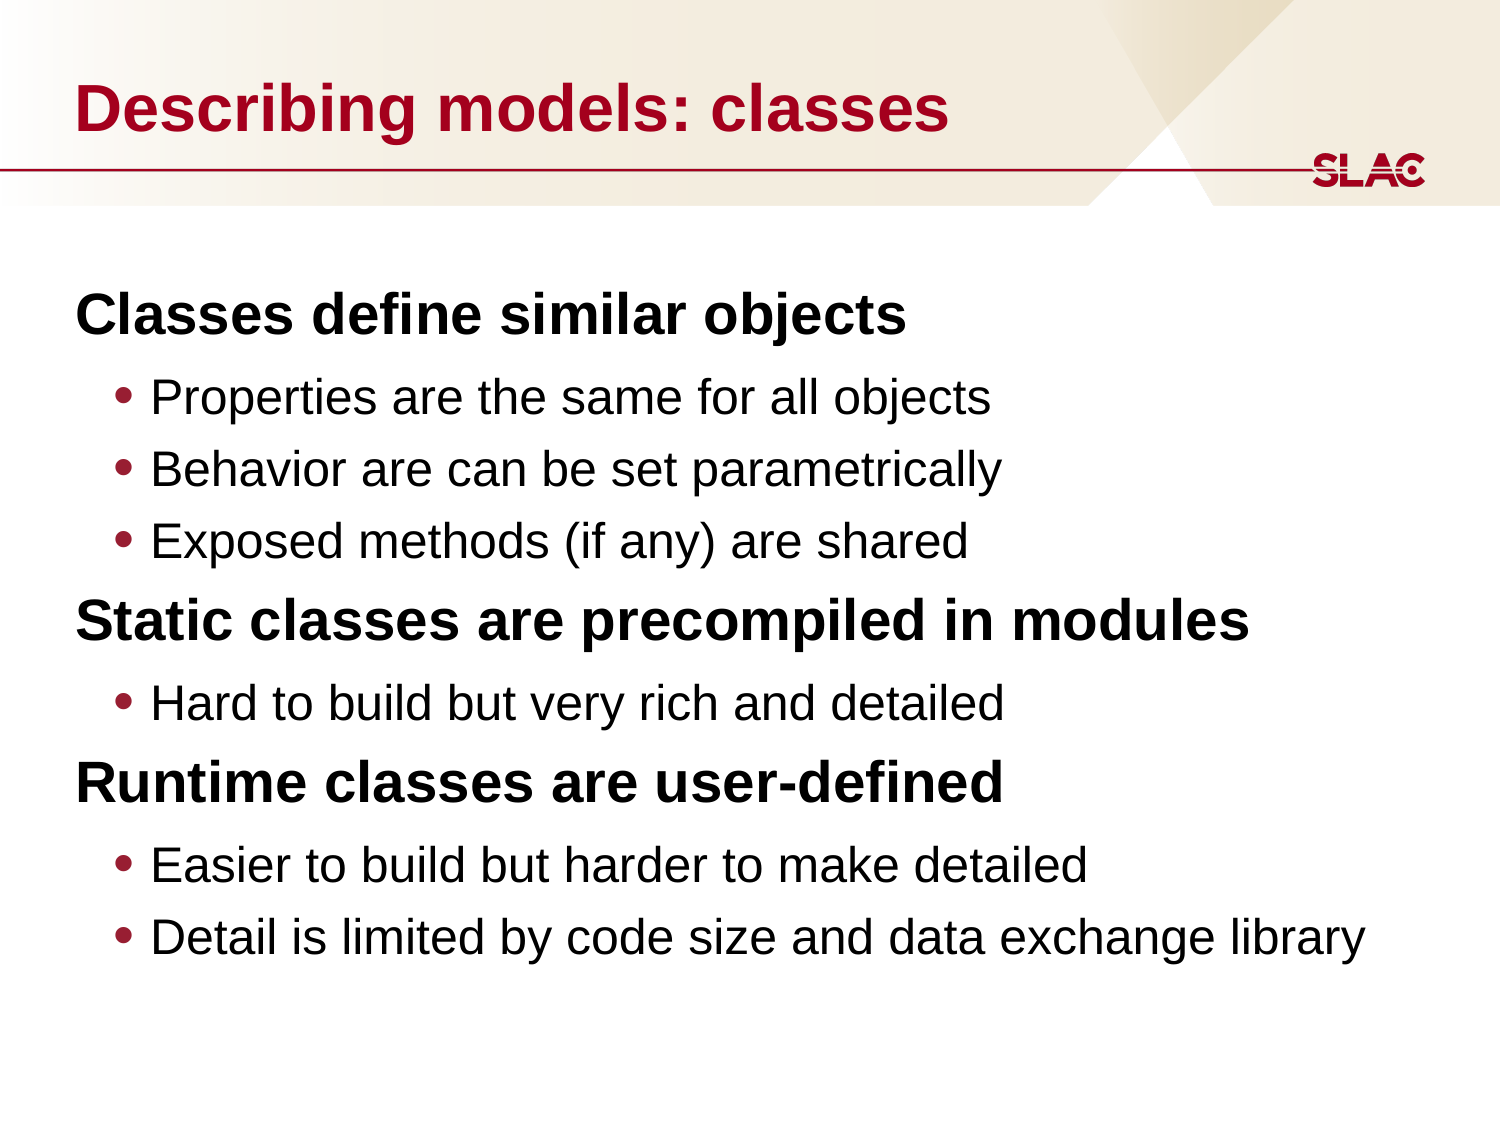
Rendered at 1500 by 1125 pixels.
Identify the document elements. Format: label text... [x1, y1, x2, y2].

list Classes define similar objects Properties are the same for all objects Behavior are can be set parametrically Exposed methods (if any) are shared Static classes are precompiled in modules Hard to build but very rich and detailed Runtime classes are user-defined Easier to build but harder to make detailed Detail is limited by code size and data exchange library [75, 262, 1425, 1005]
picture [0, 0, 1500, 206]
title Describing models: classes [74, 21, 1404, 145]
